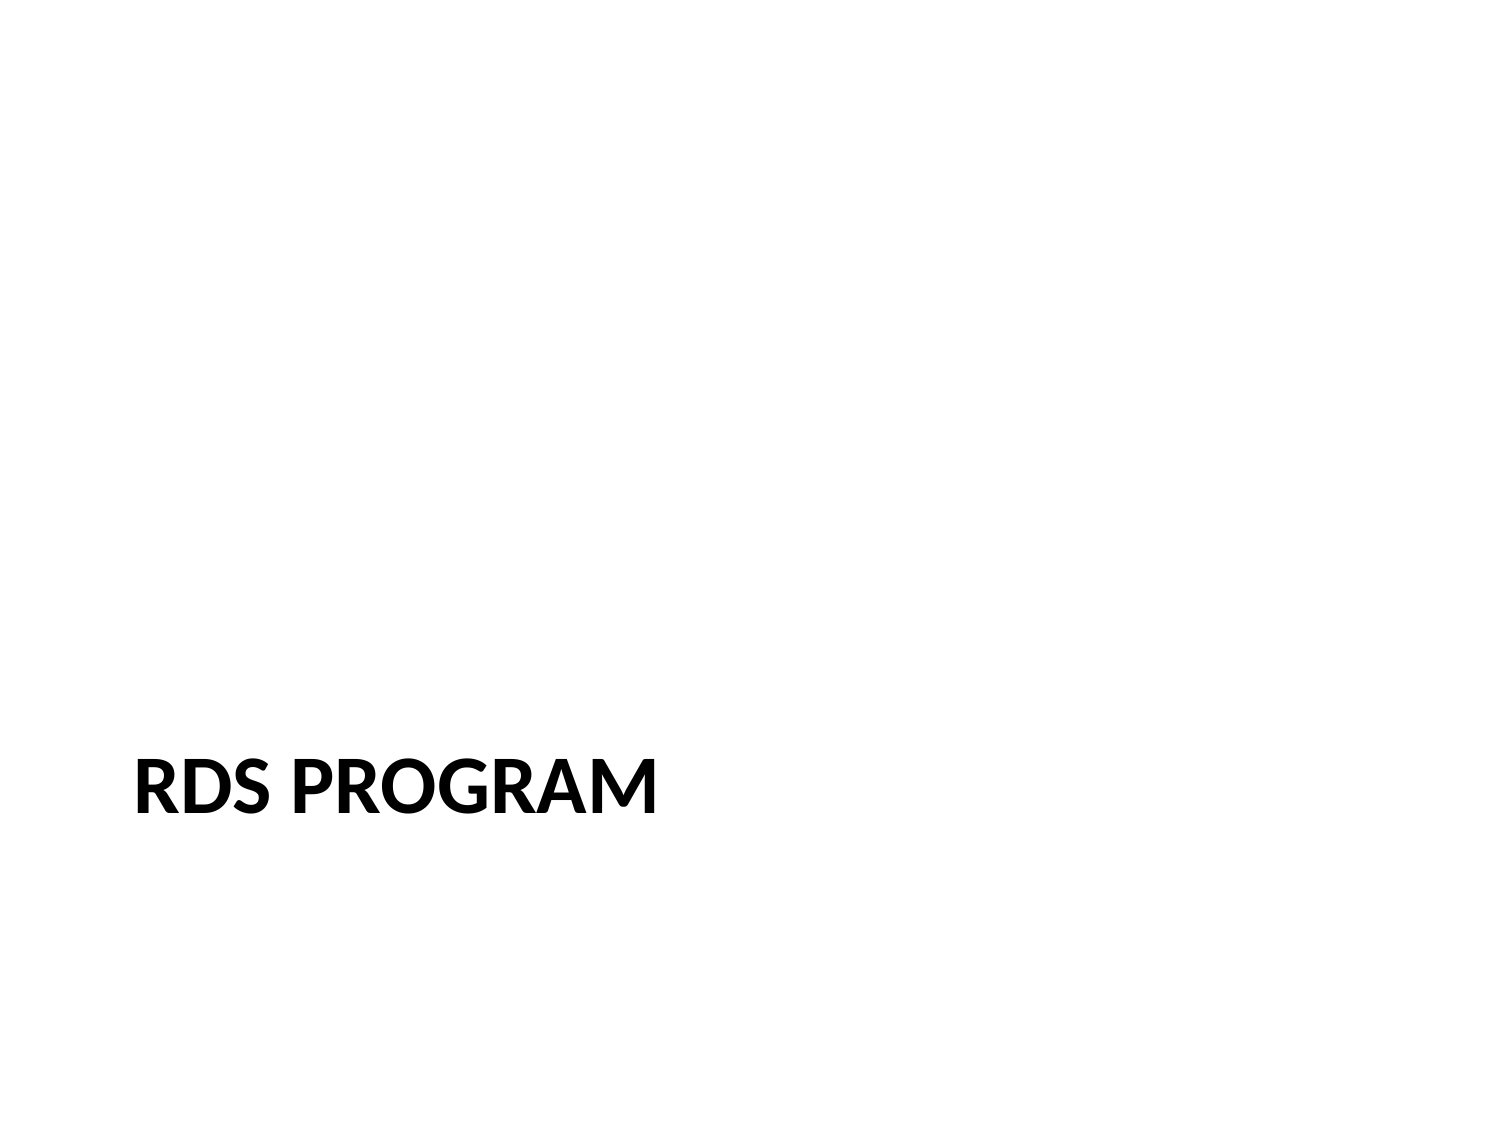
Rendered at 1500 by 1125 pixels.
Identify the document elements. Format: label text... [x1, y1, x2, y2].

title RDS program [118, 722, 1394, 947]
